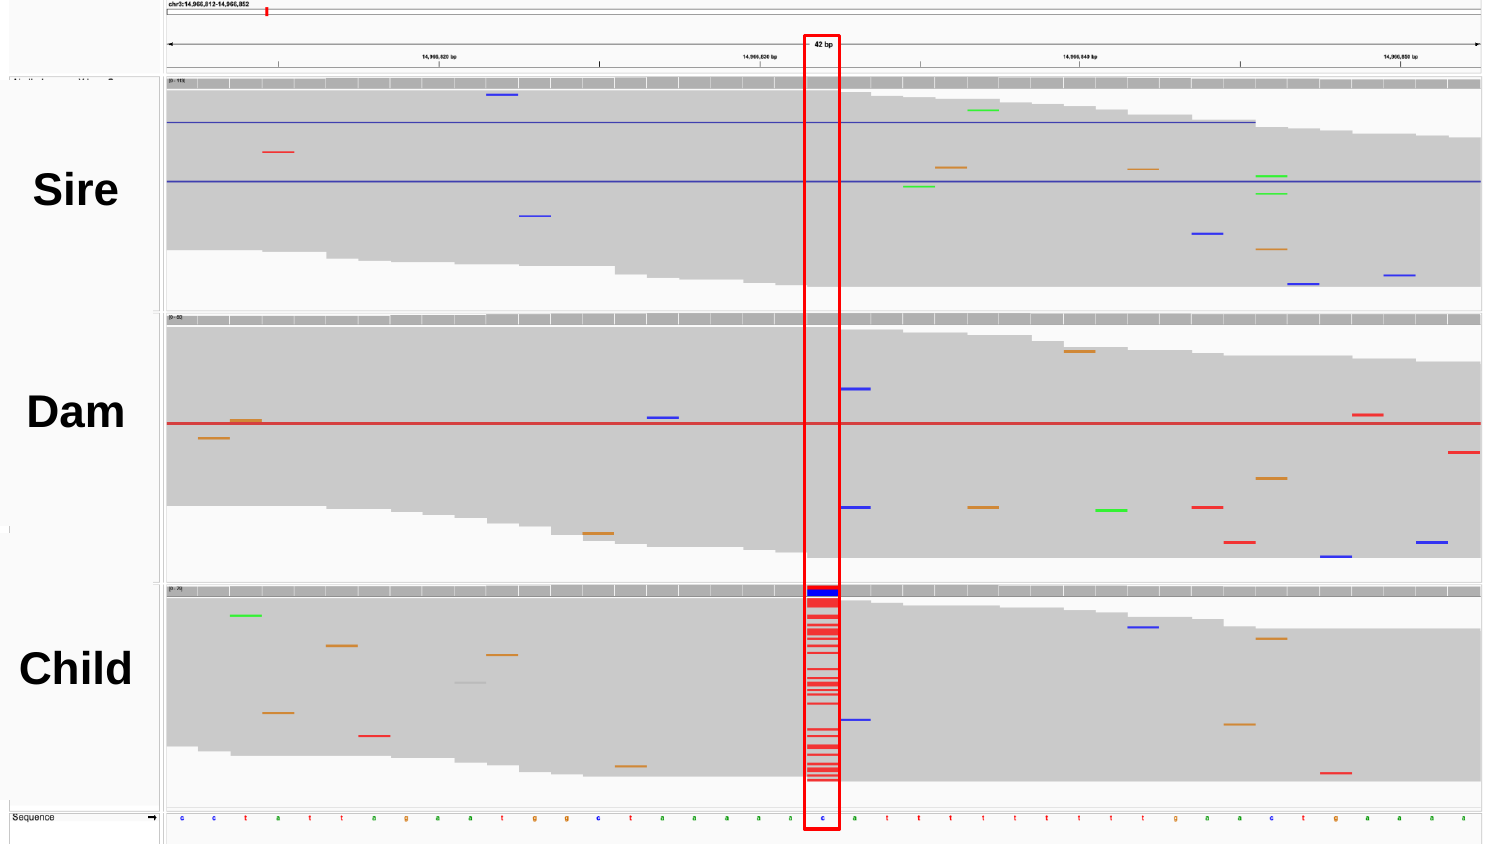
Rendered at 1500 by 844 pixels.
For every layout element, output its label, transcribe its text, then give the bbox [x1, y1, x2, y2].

text_box Child [0, 533, 4, 800]
text_box Sire [0, 80, 4, 294]
picture [9, 0, 1491, 844]
text_box Dam [0, 294, 4, 526]
